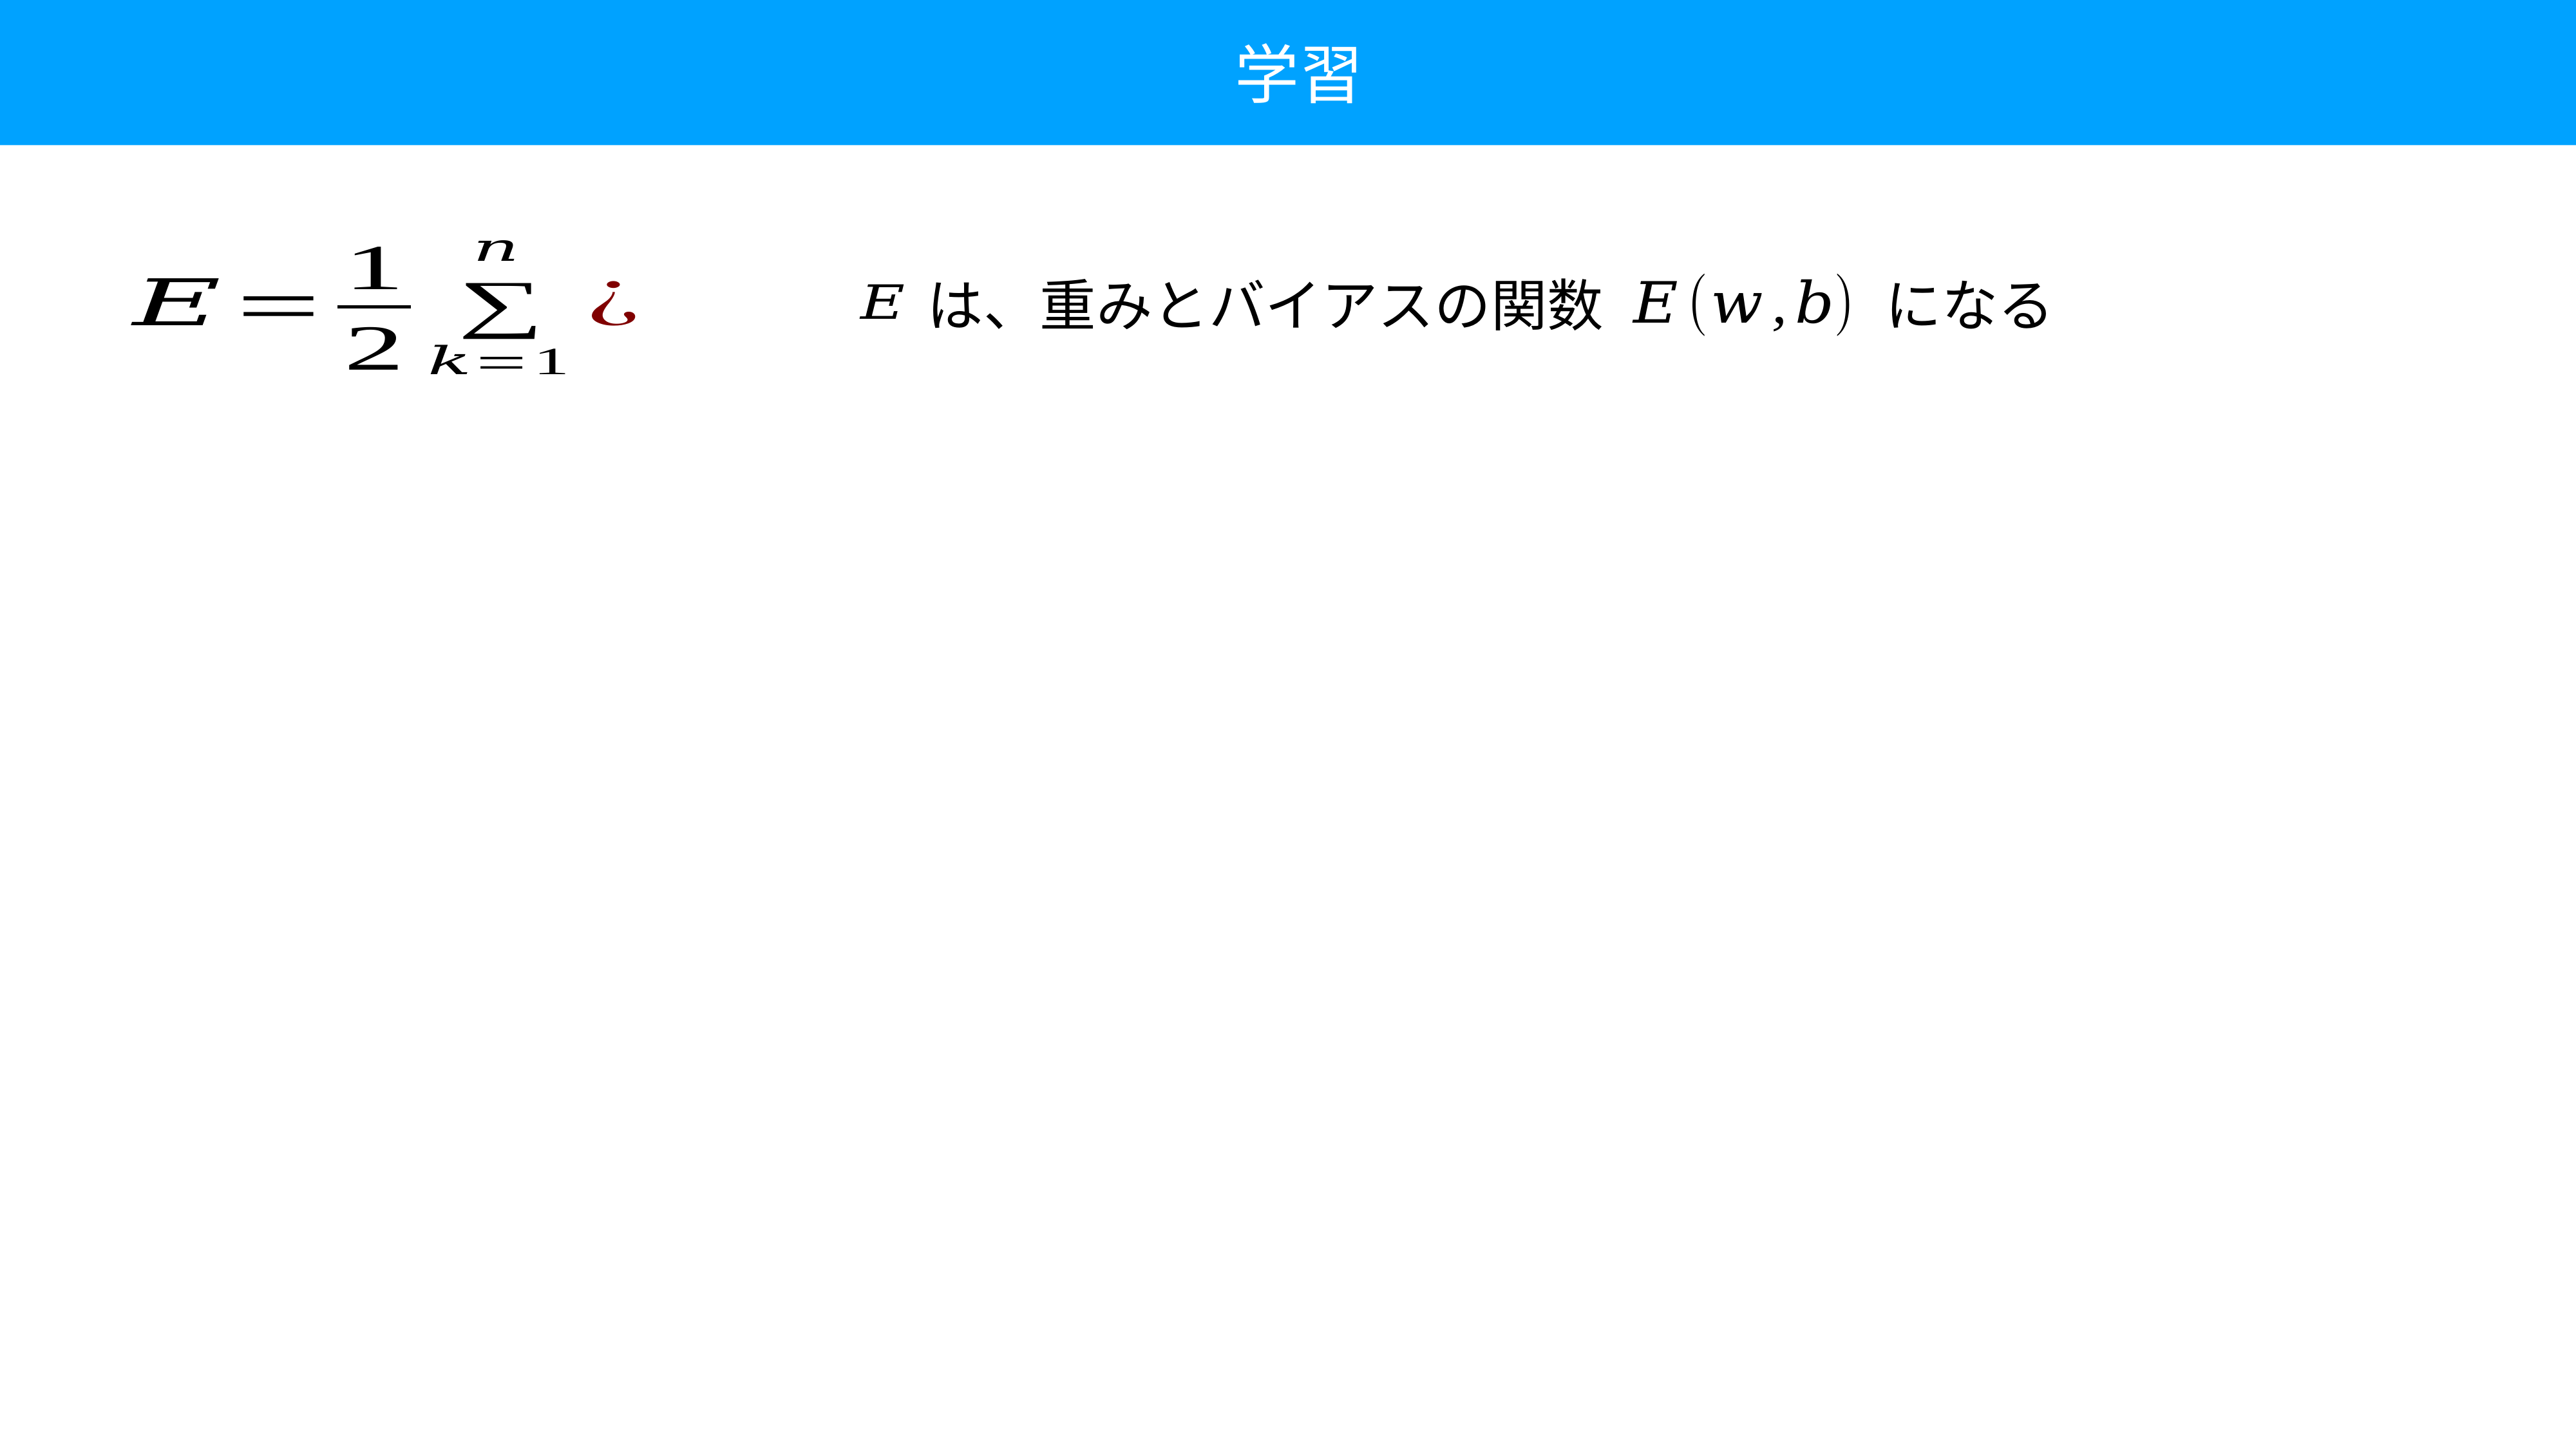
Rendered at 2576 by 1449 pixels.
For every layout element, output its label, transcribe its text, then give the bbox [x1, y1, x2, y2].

text_box は、重みとバイアスの関数 になる [809, 265, 2060, 343]
text_box [0, 0, 2576, 146]
text_box 学習 [1229, 28, 1369, 117]
